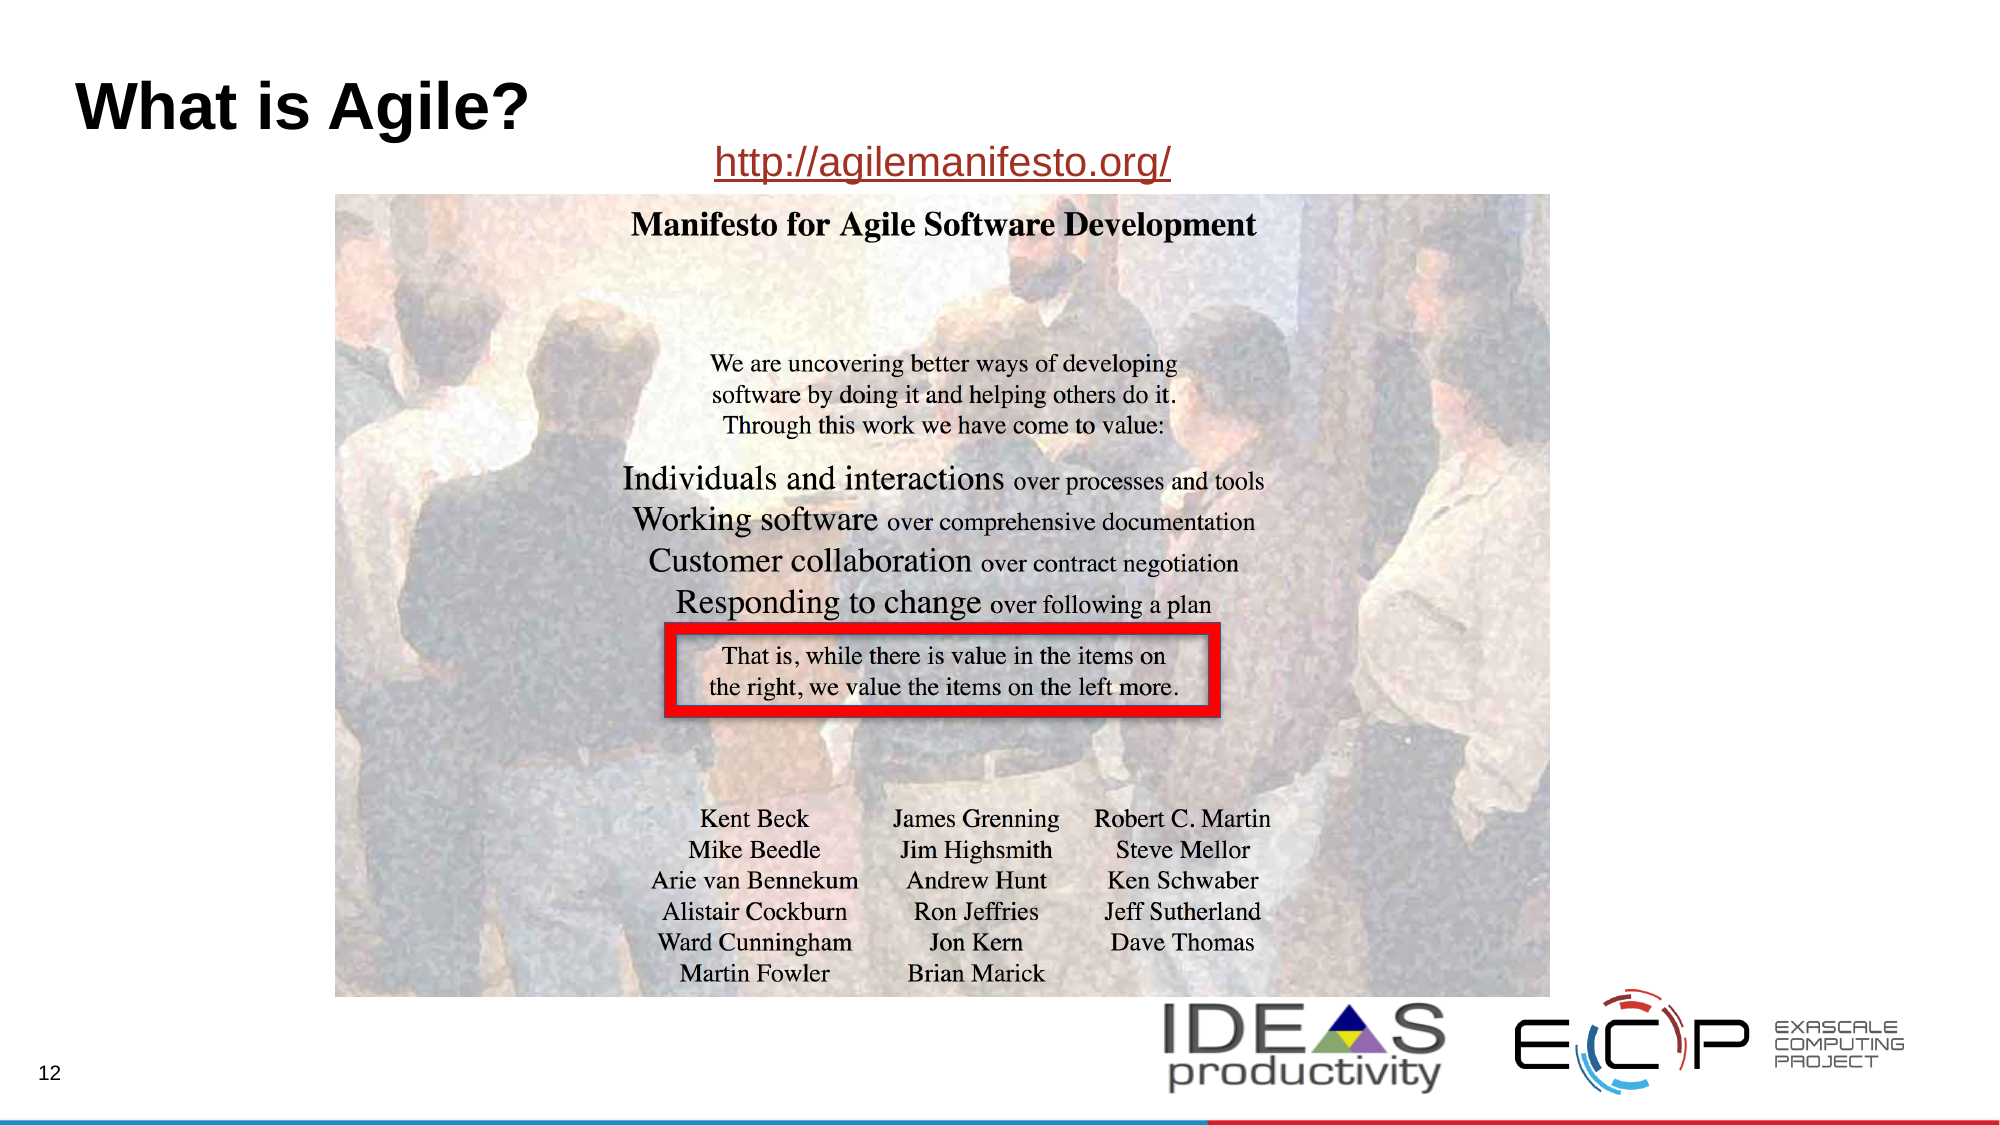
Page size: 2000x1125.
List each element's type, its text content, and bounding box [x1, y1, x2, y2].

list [335, 193, 1550, 997]
title What is Agile? [59, 67, 1926, 152]
text_box http://agilemanifesto.org/ [698, 133, 1187, 192]
picture [1152, 997, 1456, 1101]
picture [1515, 989, 1904, 1095]
